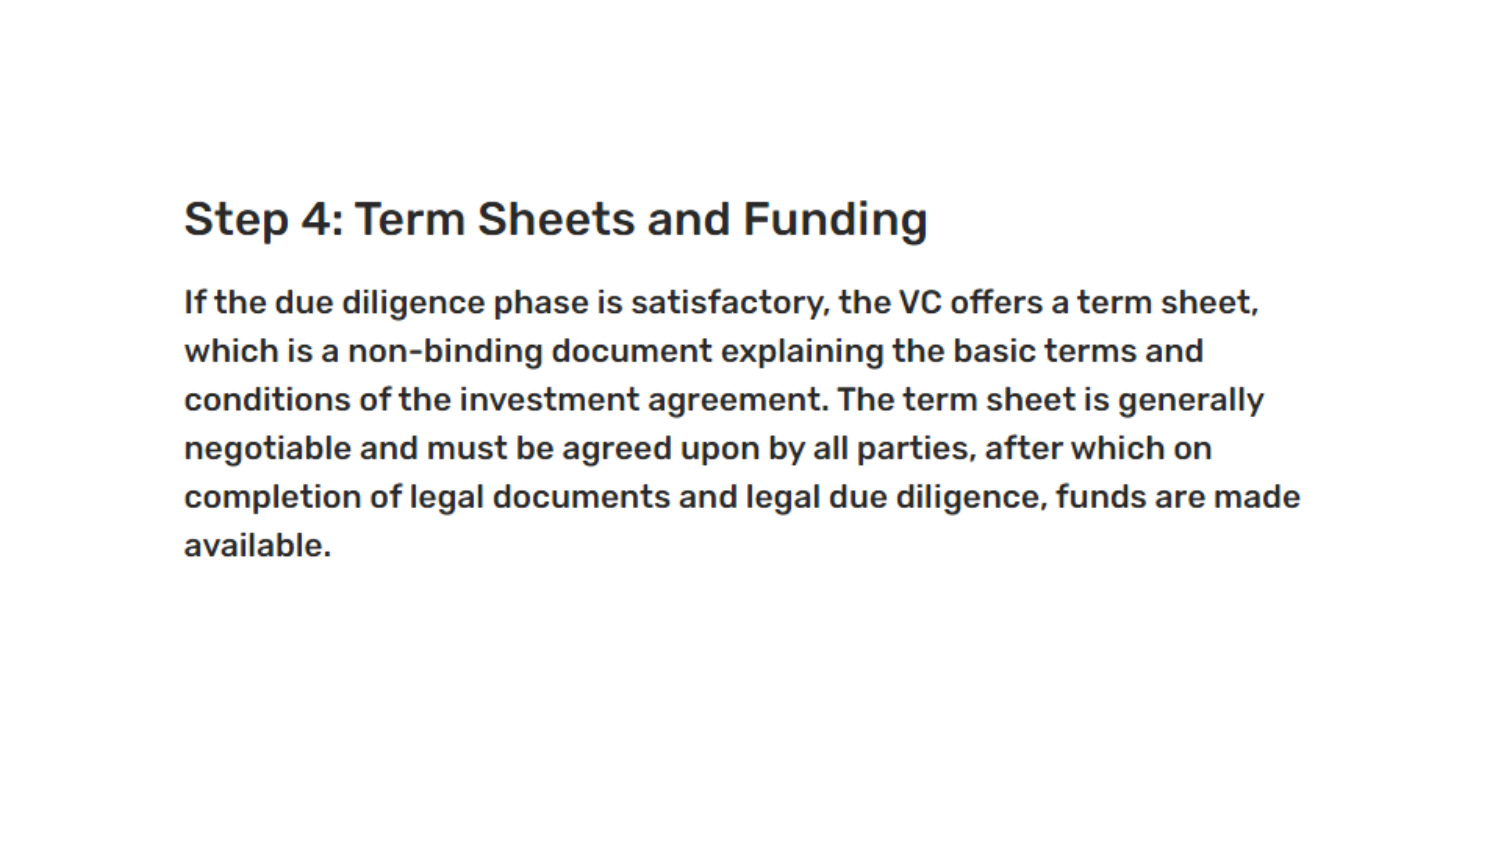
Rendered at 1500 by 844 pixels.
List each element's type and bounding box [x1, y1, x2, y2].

picture [166, 174, 1334, 577]
